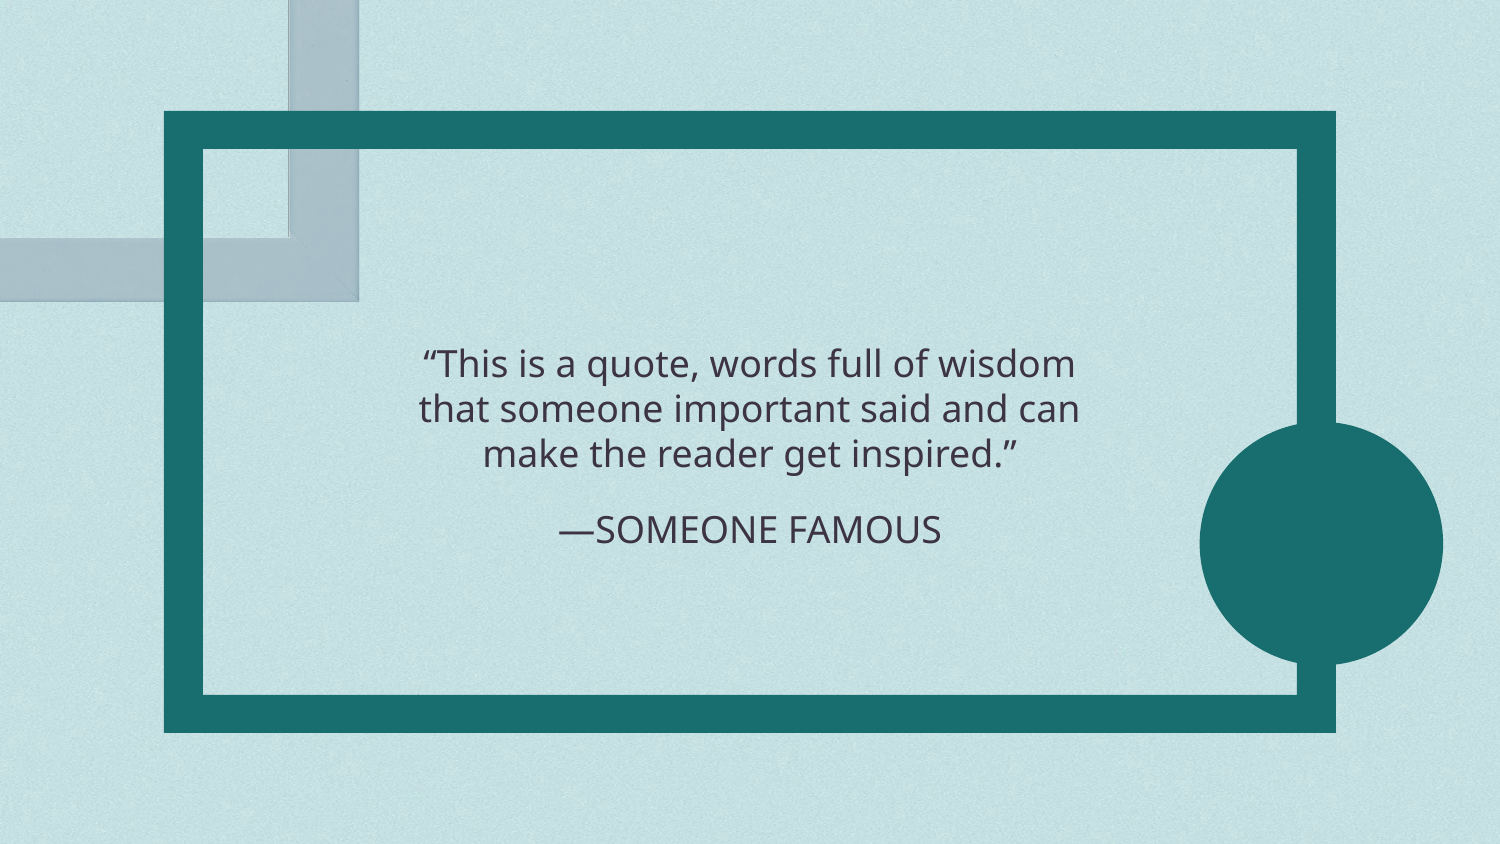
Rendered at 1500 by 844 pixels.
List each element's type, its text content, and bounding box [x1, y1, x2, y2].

title —SOMEONE FAMOUS [375, 514, 1125, 572]
subtitle “This is a quote, words full of wisdom that someone important said and can make the reader get inspired.” [375, 301, 1125, 514]
picture [0, 0, 1500, 844]
